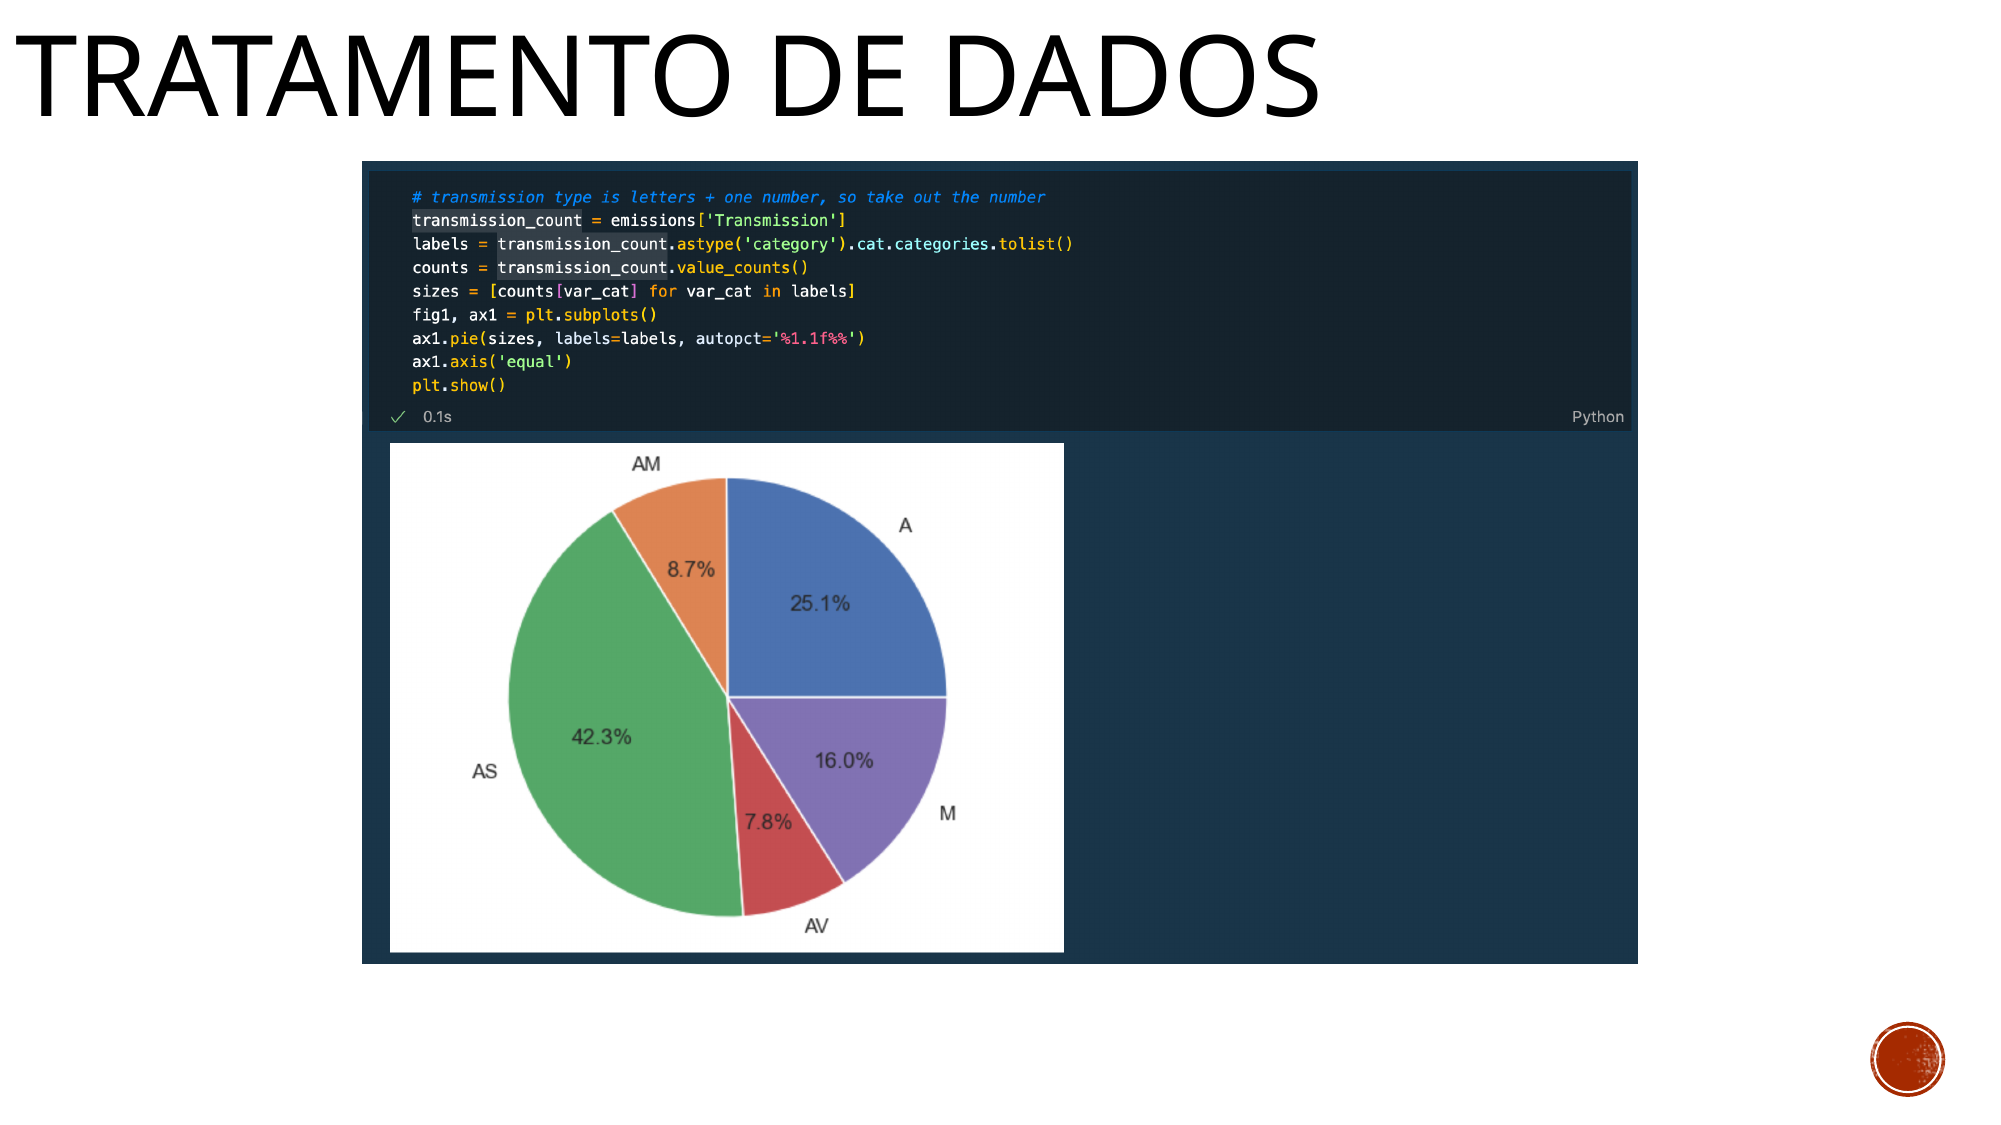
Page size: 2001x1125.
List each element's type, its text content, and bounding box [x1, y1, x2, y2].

title Tratamento de dados [0, 0, 1650, 212]
picture [362, 164, 1638, 964]
